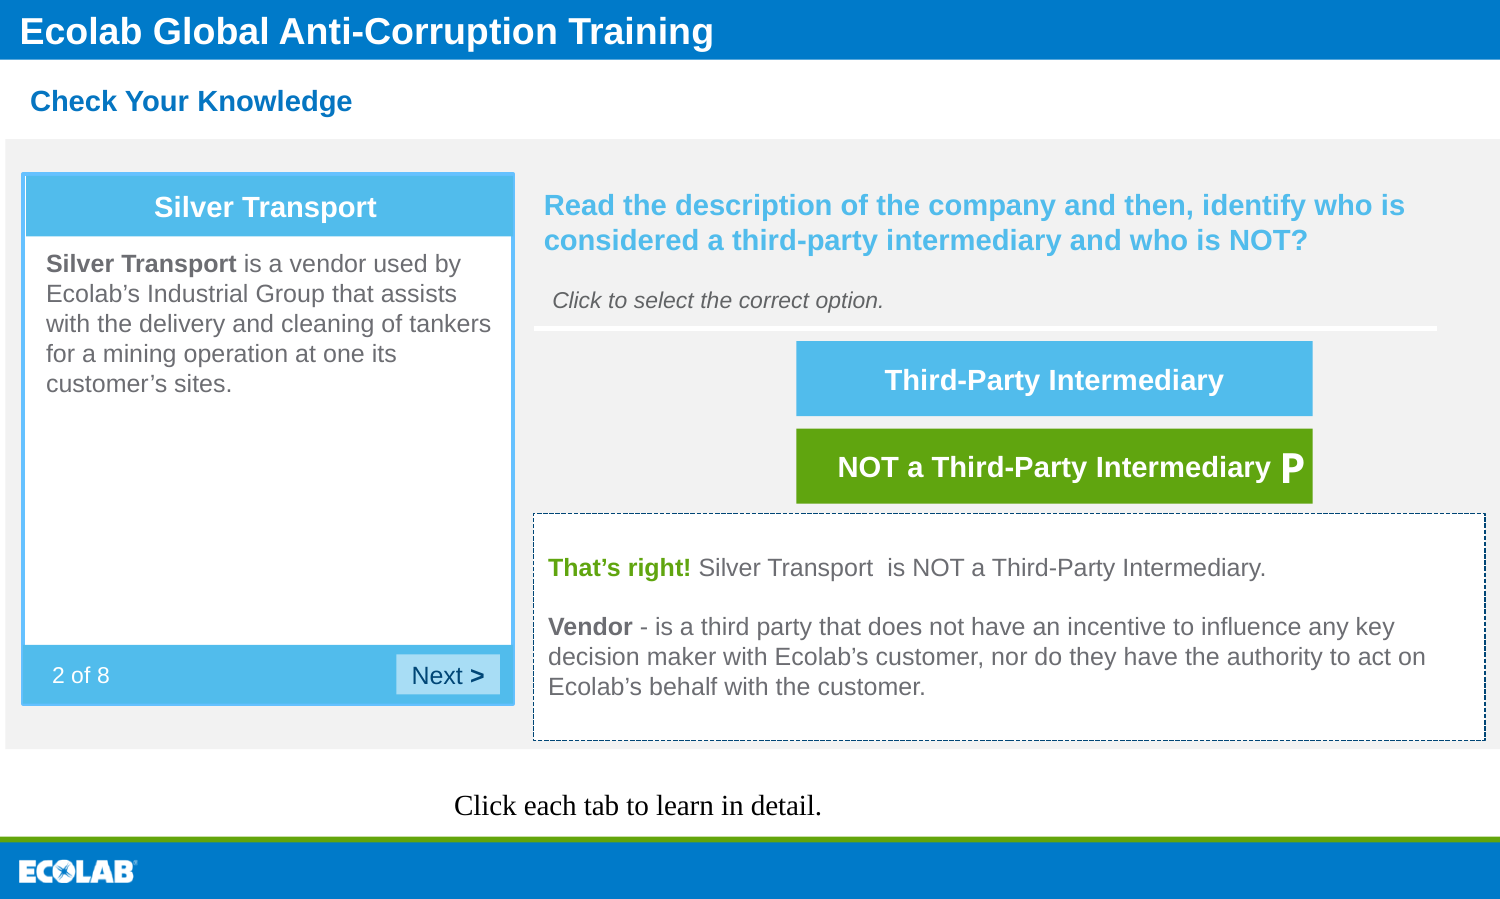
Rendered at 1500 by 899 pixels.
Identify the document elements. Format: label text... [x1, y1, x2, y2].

text_box [21, 643, 515, 706]
text_box P [1264, 434, 1321, 500]
text_box That’s right! Silver Transport is NOT a Third-Party Intermediary. Vendor - is a third party that does not have an incentive to influence any key decision maker with Ecolab’s customer, nor do they have the authority to act on Ecolab’s behalf with the customer. [533, 543, 1479, 709]
text_box [531, 511, 1487, 742]
text_box Click to select the correct option. [537, 278, 1163, 321]
text_box [3, 137, 1500, 751]
text_box Silver Transport is a vendor used by Ecolab’s Industrial Group that assists with the delivery and cleaning of tankers for a mining operation at one its customer’s sites. [31, 240, 514, 405]
text_box 2 of 8 [37, 653, 125, 696]
text_box Next > [394, 652, 502, 697]
text_box Third-Party Intermediary [794, 339, 1315, 418]
picture [12, 854, 143, 889]
text_box [21, 172, 515, 643]
title Check Your Knowledge [15, 74, 1485, 125]
text_box Silver Transport [24, 174, 515, 238]
footer Click each tab to learn in detail. [15, 781, 1262, 825]
text_box NOT a Third-Party Intermediary [794, 427, 1315, 506]
text_box Read the description of the company and then, identify who is considered a third-party intermediary and who is NOT? [528, 179, 1474, 264]
